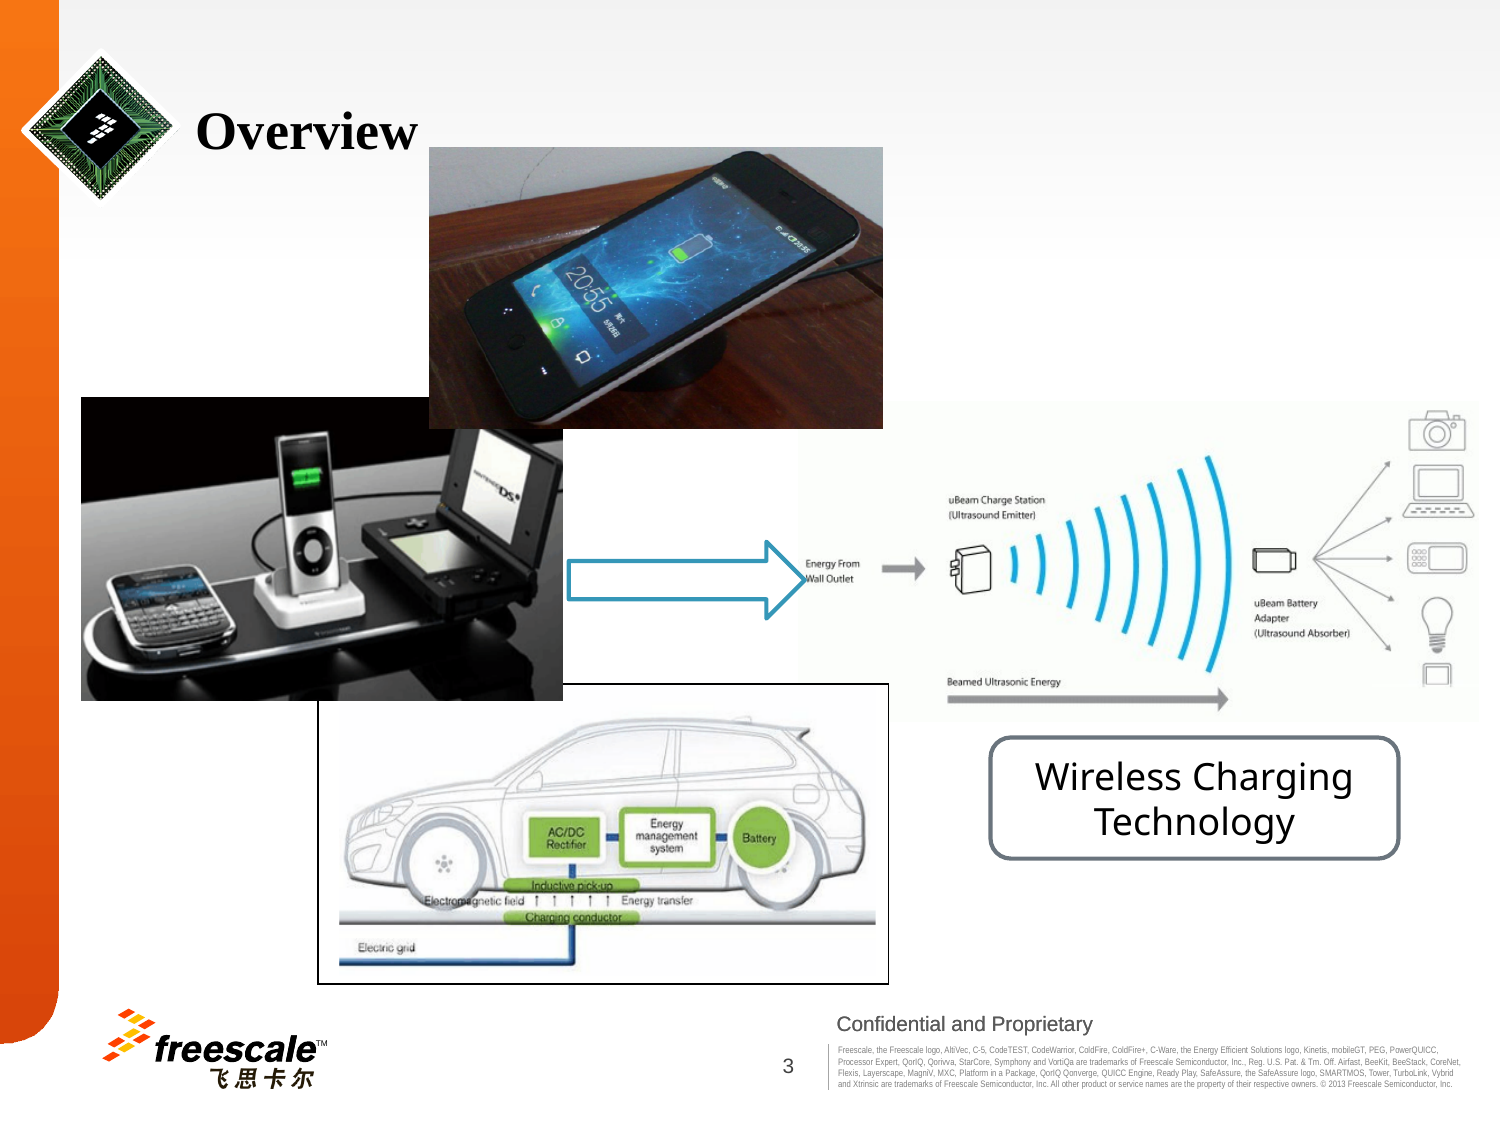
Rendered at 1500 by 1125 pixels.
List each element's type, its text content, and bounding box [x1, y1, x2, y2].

picture [81, 147, 1480, 984]
title Overview [180, 73, 1452, 182]
picture [30, 57, 172, 199]
picture [104, 129, 180, 208]
picture [23, 135, 98, 208]
picture [23, 50, 97, 126]
picture [206, 1065, 322, 1089]
picture [106, 50, 180, 122]
text_box [568, 539, 792, 621]
text_box Wireless Charging Technology [988, 735, 1401, 861]
